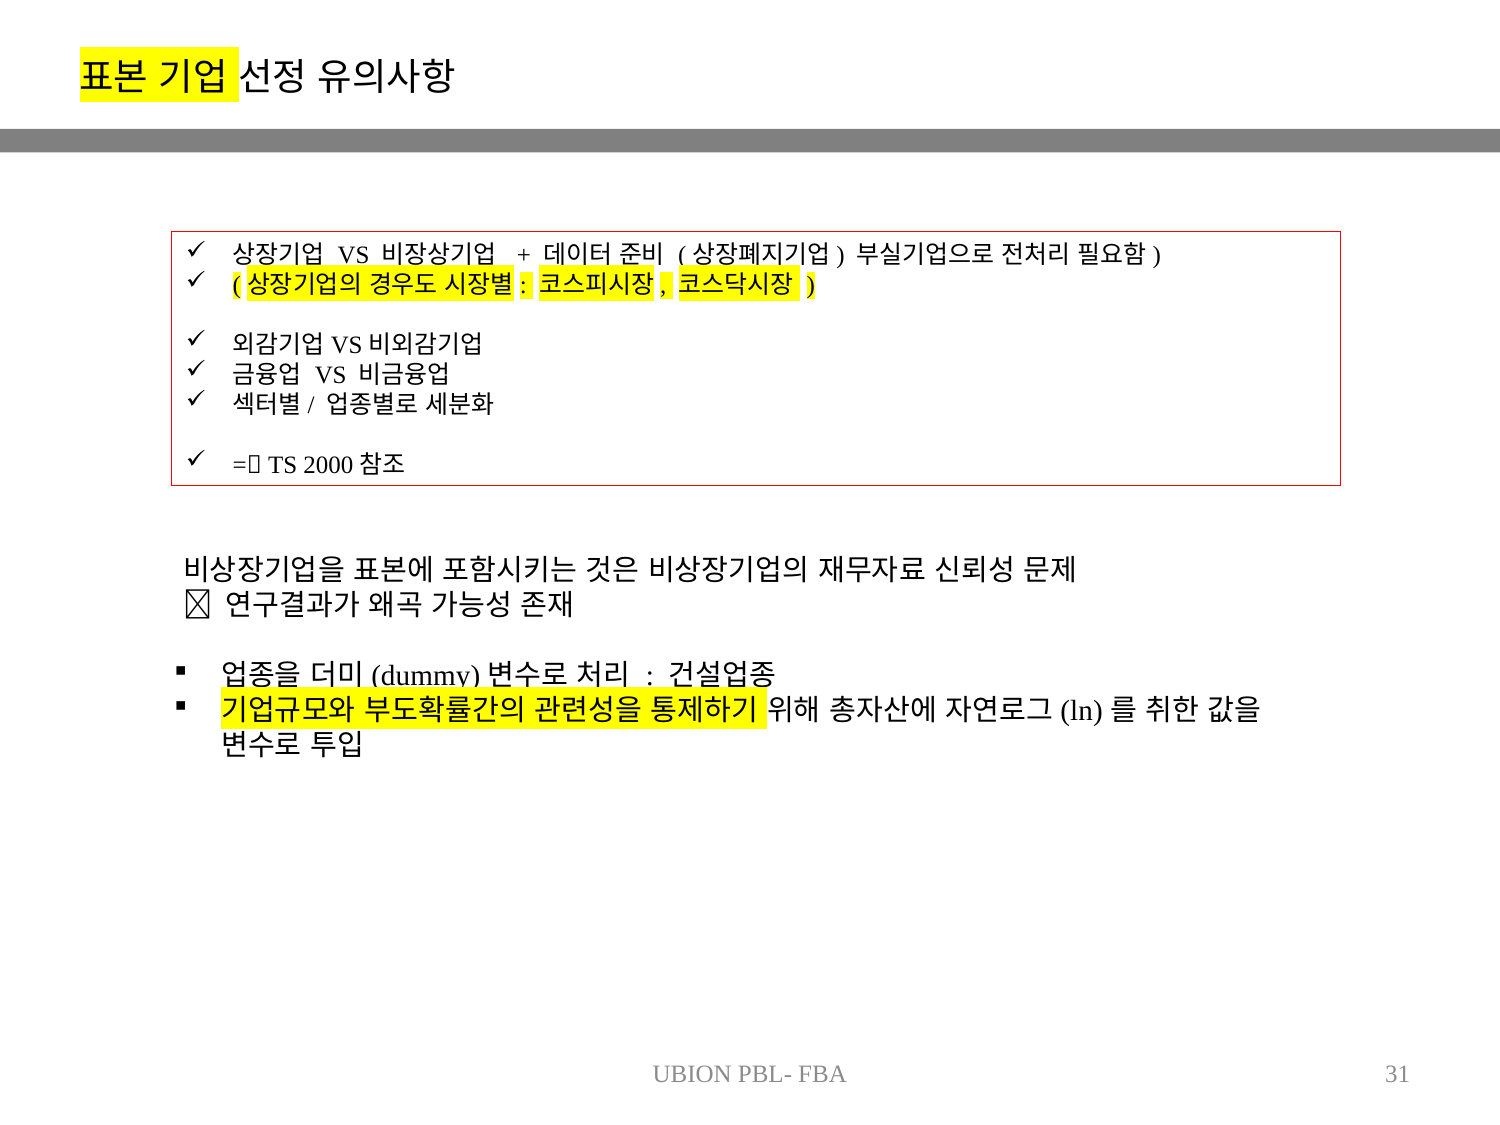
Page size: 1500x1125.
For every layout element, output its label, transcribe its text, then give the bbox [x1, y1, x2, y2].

text_box 비상장기업을 표본에 포함시키는 것은 비상장기업의 재무자료 신뢰성 문제  연구결과가 왜곡 가능성 존재 [168, 544, 1358, 629]
text_box [0, 128, 1500, 153]
text_box [22, 46, 1195, 129]
text_box 업종을 더미(dummy)변수로 처리 : 건설업종 기업규모와 부도확률간의 관련성을 통제하기 위해 총자산에 자연로그(ln)를 취한 값을 변수로 투입 [159, 649, 1317, 769]
footer UBION PBL- FBA [512, 1042, 988, 1103]
slide_number 31 [1074, 1042, 1425, 1103]
text_box 표본 기업 선정 유의사항 [64, 46, 680, 106]
text_box 상장기업 VS 비장상기업 + 데이터 준비 (상장폐지기업) 부실기업으로 전처리 필요함) (상장기업의 경우도 시장별: 코스피시장, 코스닥시장 ) 외감기업VS비외감기업 금융업 VS 비금융업 섹터별/ 업종별로 세분화 = TS 2000참조 [171, 231, 1341, 486]
